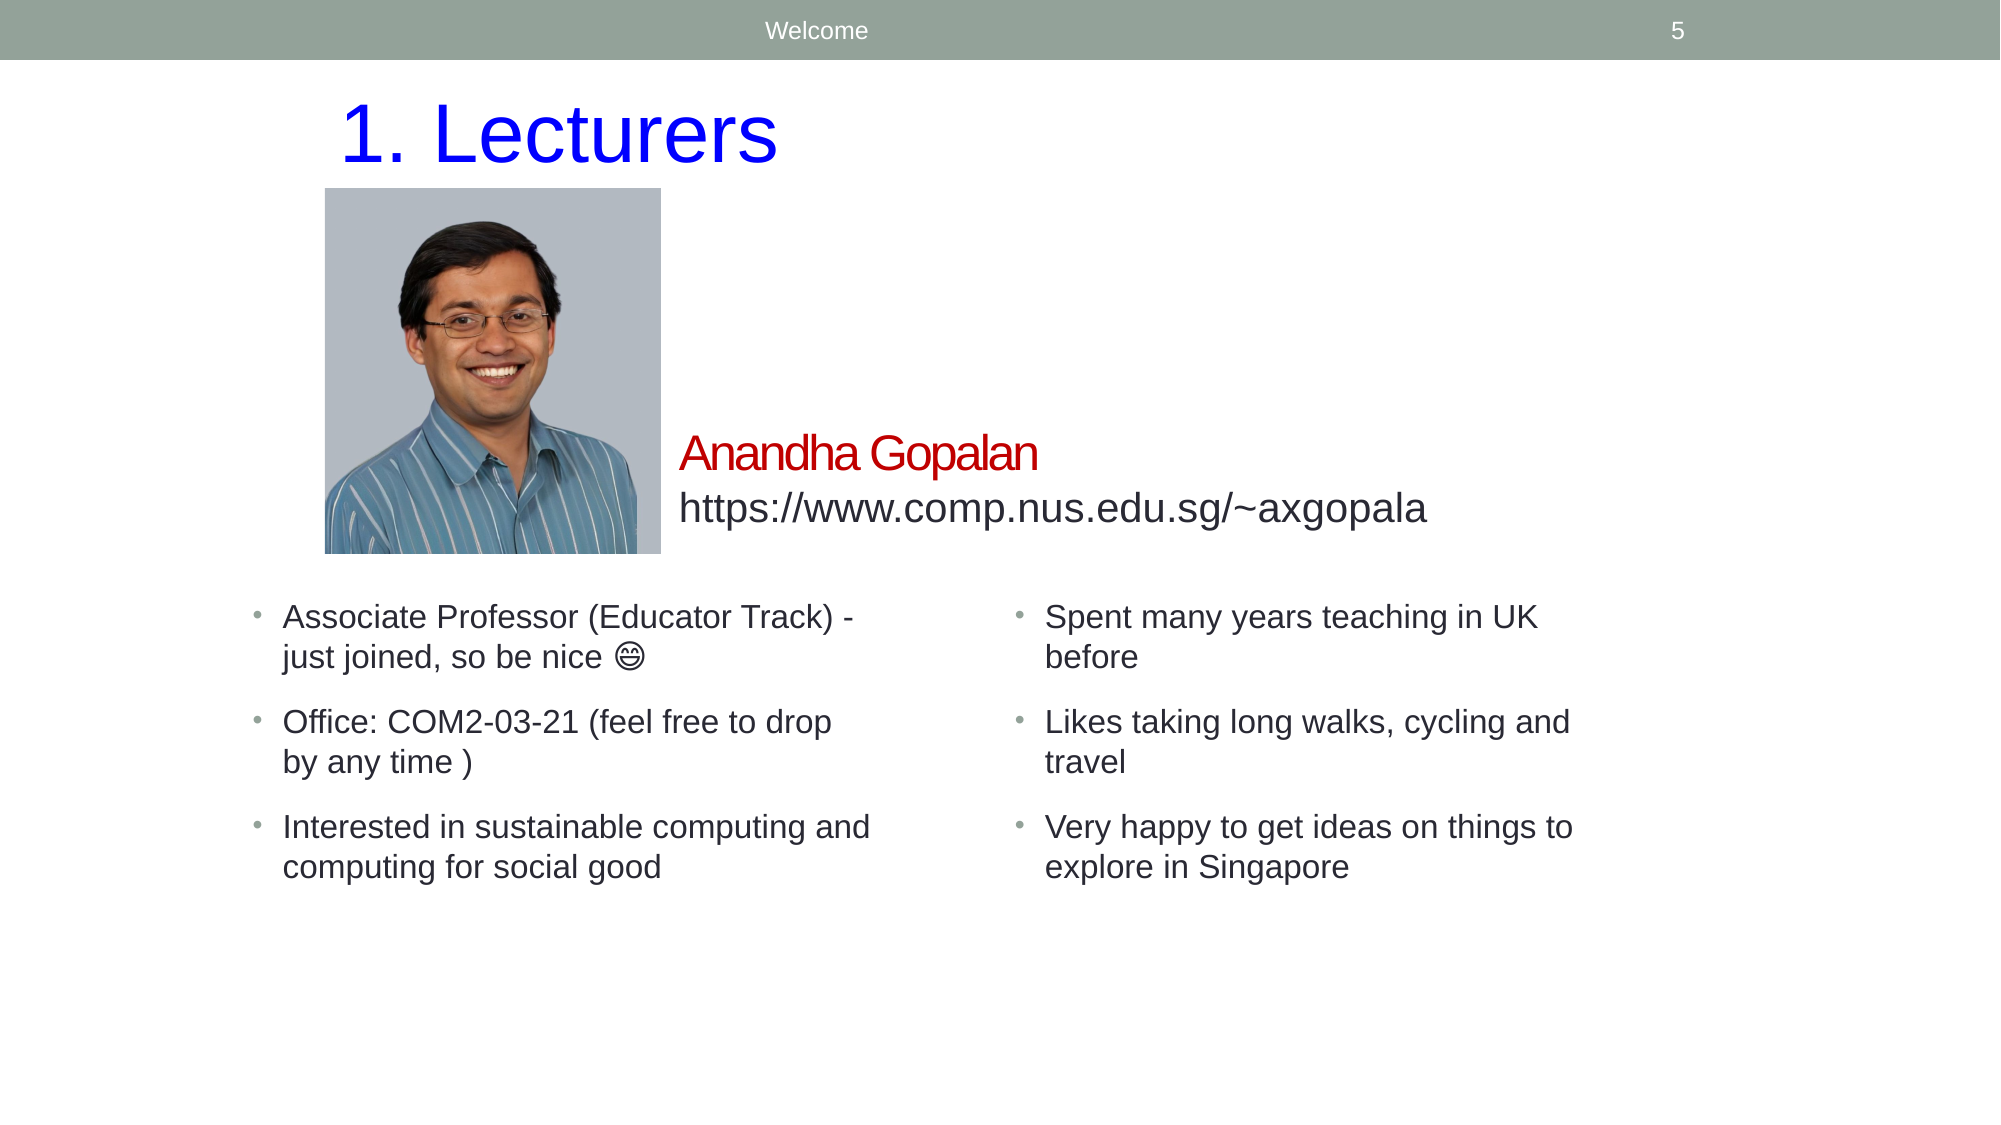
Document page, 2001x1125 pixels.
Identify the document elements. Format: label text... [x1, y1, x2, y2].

picture [324, 187, 662, 554]
text_box Associate Professor (Educator Track) - just joined, so be nice 😄 Office: COM2-03-21 (feel free to drop by any time ) Interested in sustainable computing and computing for social good [237, 587, 890, 930]
text_box Anandha Gopalan https://www.comp.nus.edu.sg/~axgopala [669, 413, 1522, 538]
text_box 1. Lecturers [324, 72, 1675, 187]
footer Welcome [750, 3, 1521, 57]
text_box Spent many years teaching in UK before Likes taking long walks, cycling and travel Very happy to get ideas on things to explore in Singapore [999, 587, 1601, 930]
slide_number 5 [1521, 3, 1700, 57]
